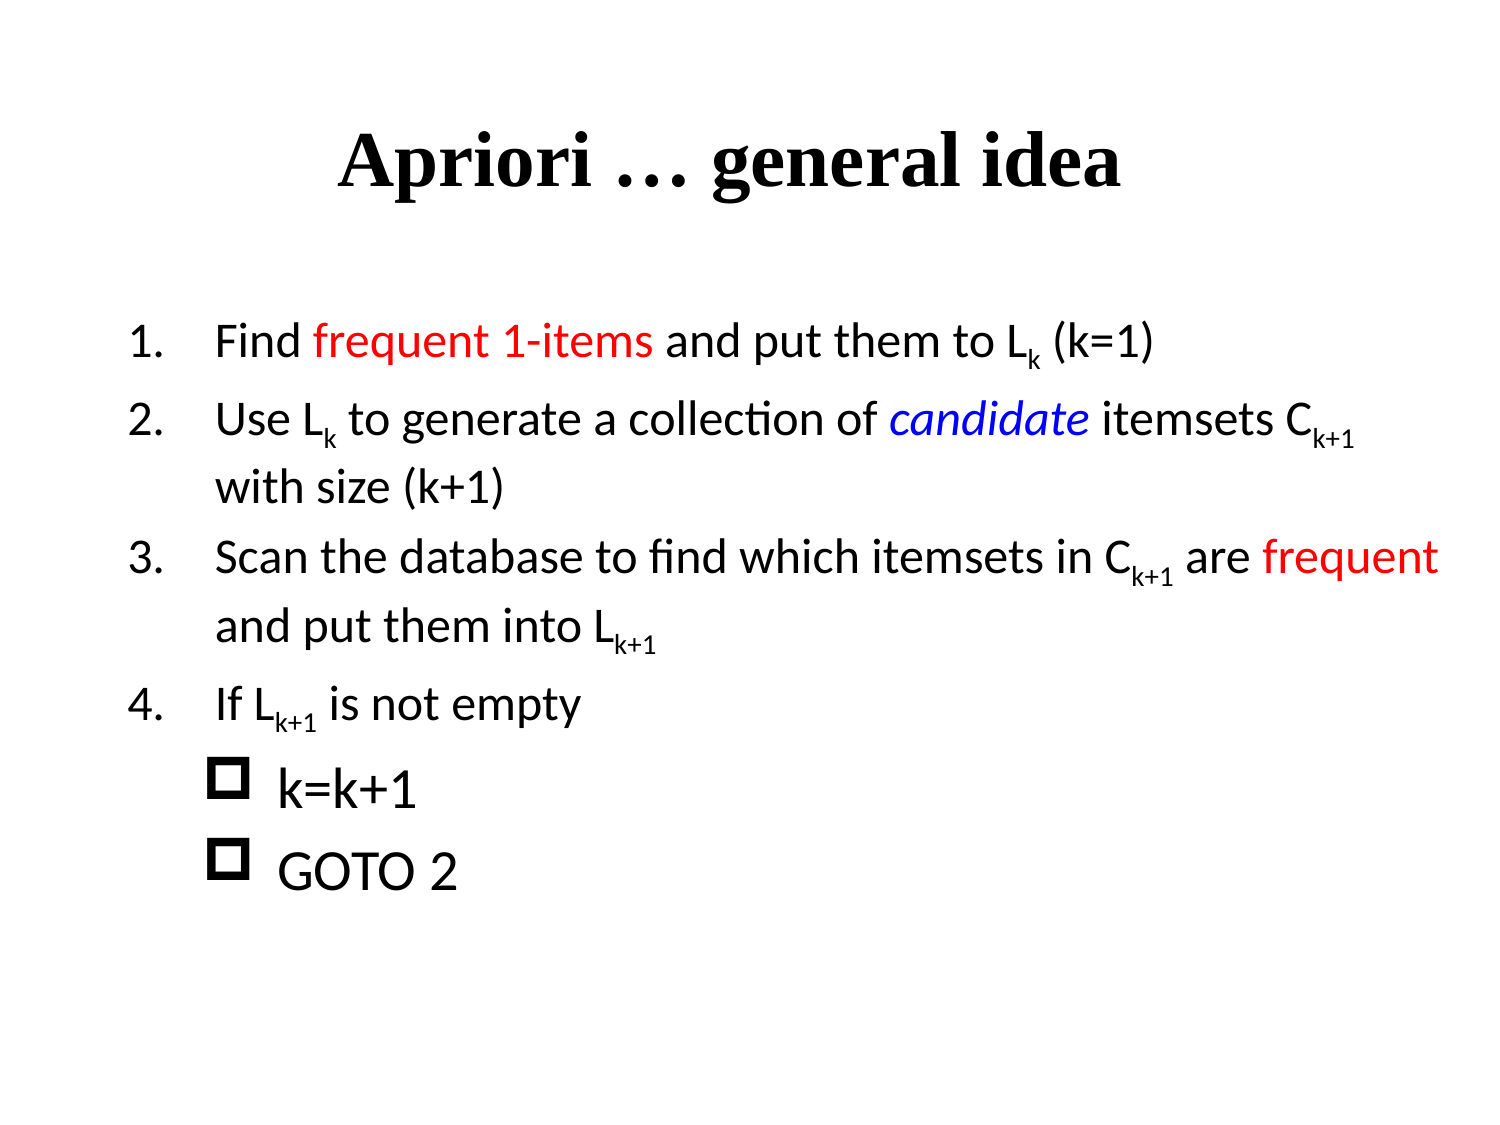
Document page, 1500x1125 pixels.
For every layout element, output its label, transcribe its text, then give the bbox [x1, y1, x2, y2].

text_box Find frequent 1-items and put them to Lk (k=1) Use Lk to generate a collection of candidate itemsets Ck+1 with size (k+1) Scan the database to find which itemsets in Ck+1 are frequent and put them into Lk+1 If Lk+1 is not empty k=k+1 GOTO 2 [112, 299, 1463, 1025]
text_box Apriori … general idea [74, 99, 1425, 288]
